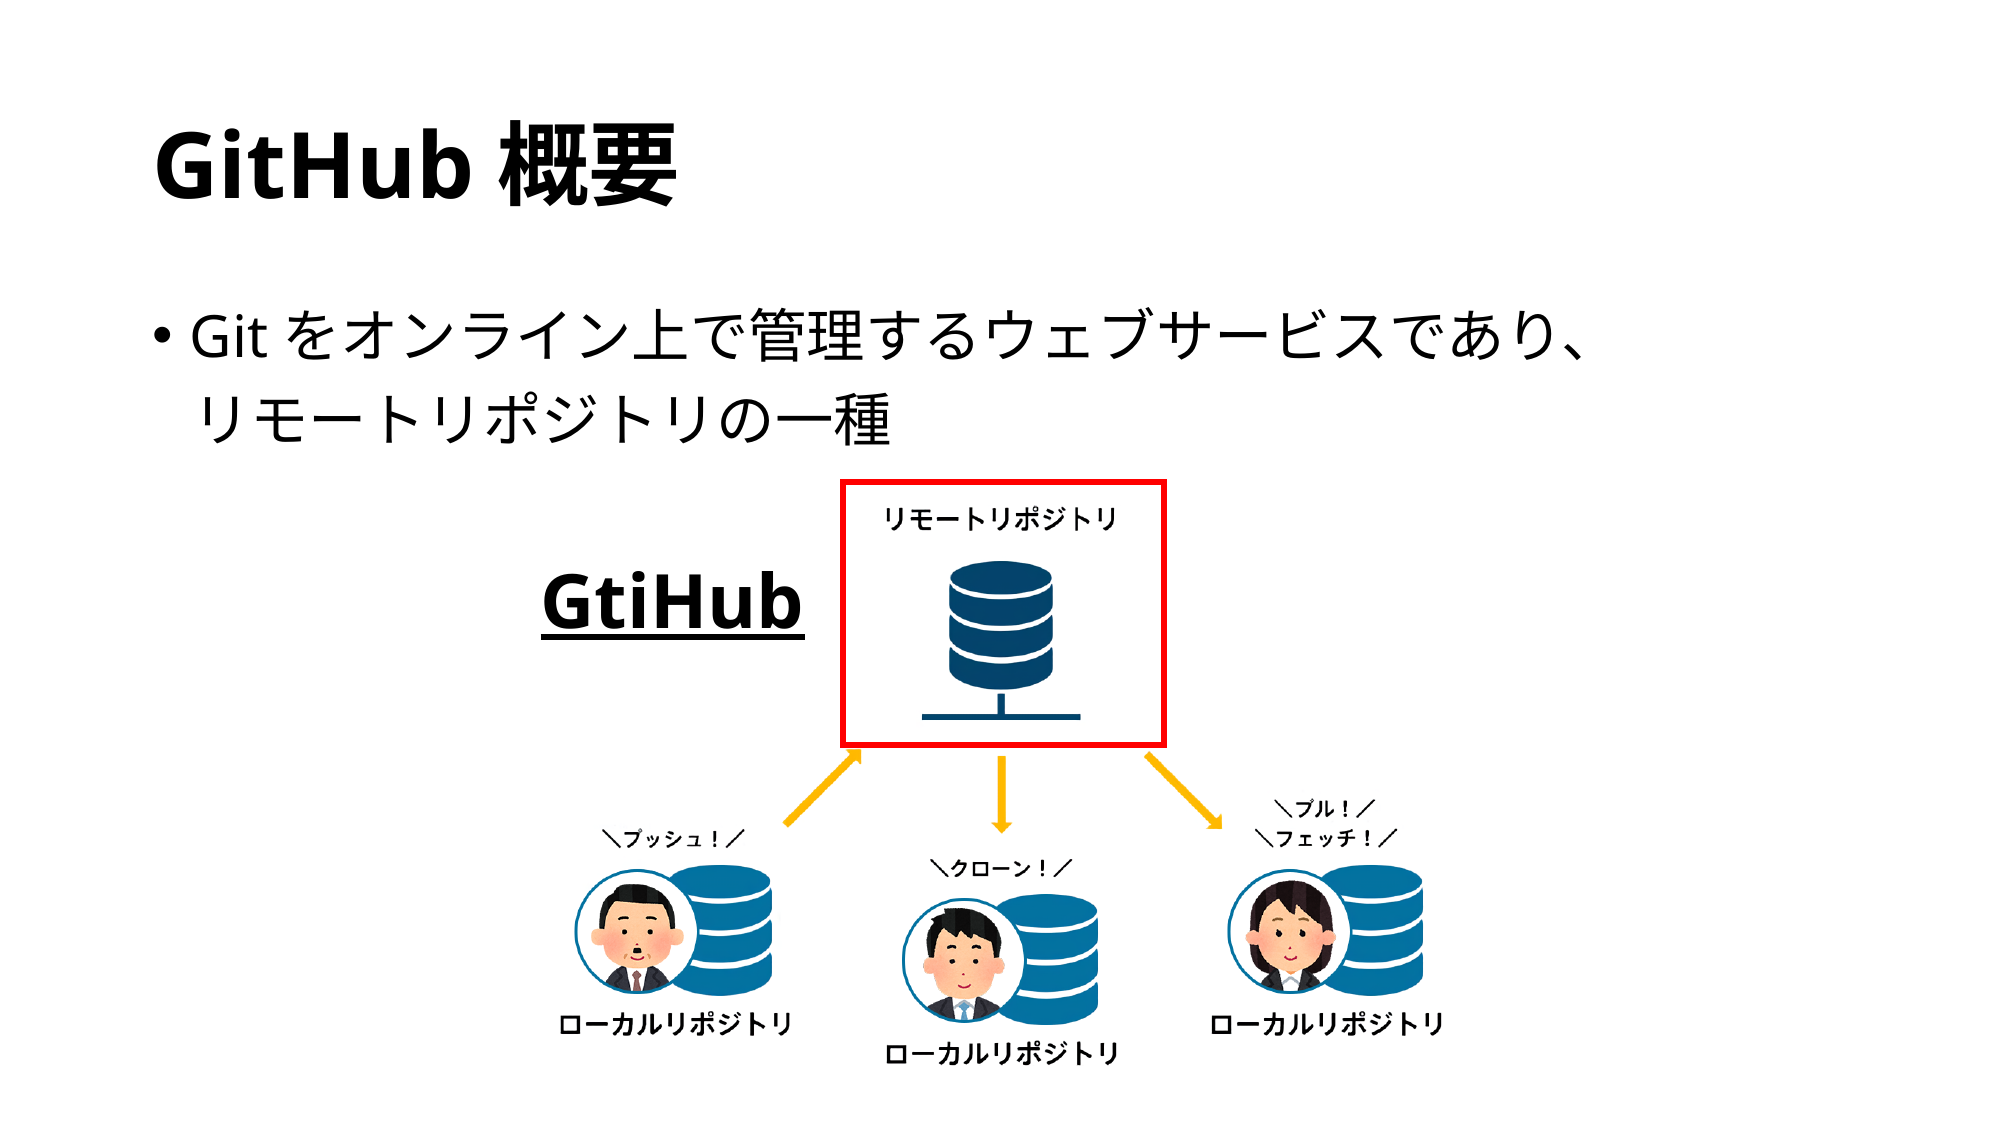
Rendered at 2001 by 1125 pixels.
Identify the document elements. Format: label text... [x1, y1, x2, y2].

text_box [511, 481, 1489, 1065]
title GitHub概要 [137, 59, 1863, 278]
list Gitをオンライン上で管理するウェブサービスであり、 リモートリポジトリの一種 [137, 299, 1863, 1014]
